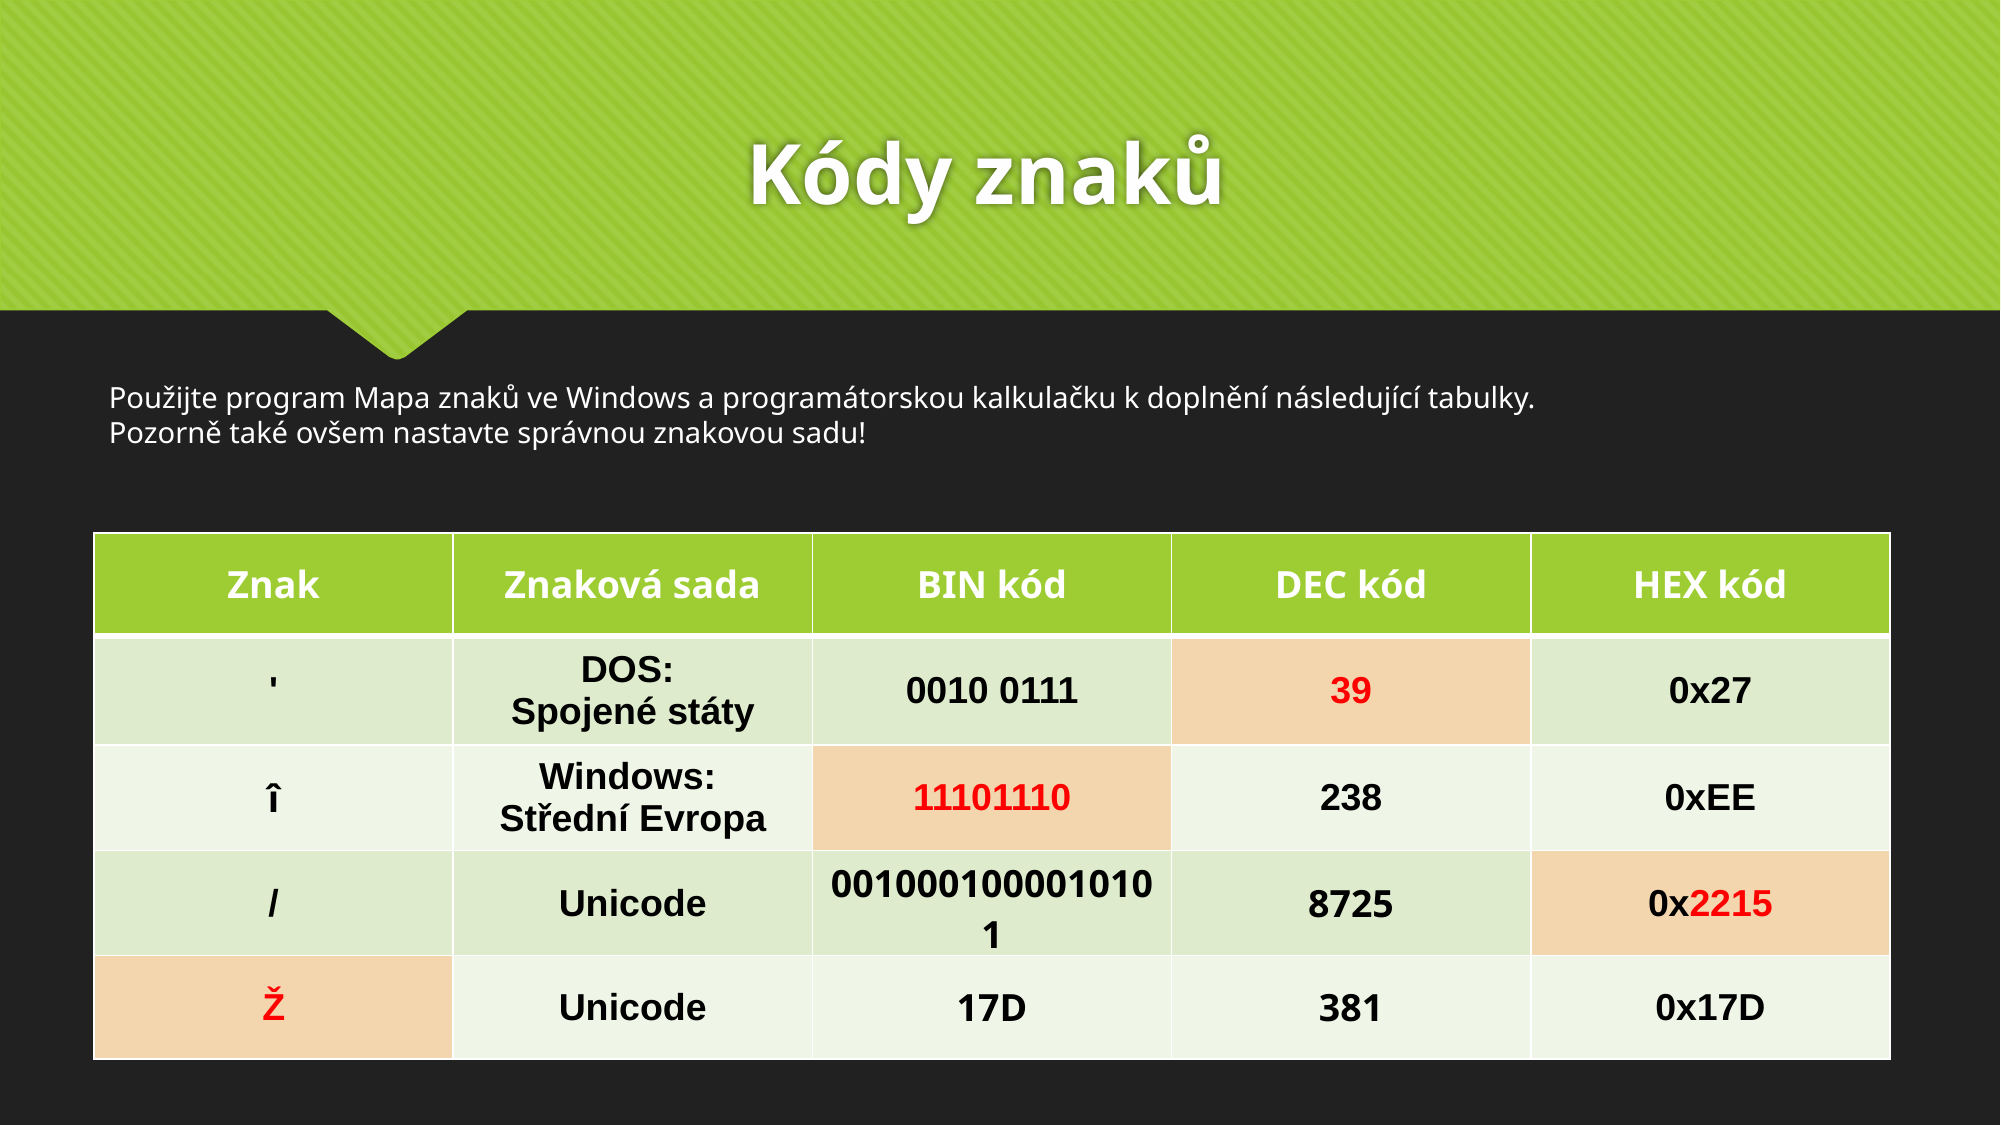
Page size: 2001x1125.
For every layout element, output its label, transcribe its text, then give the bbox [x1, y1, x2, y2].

table_header Znaková sada [454, 534, 812, 633]
table_cell 17D [813, 956, 1171, 1058]
title Kódy znaků [38, 69, 1936, 229]
table_cell 381 [1172, 956, 1530, 1058]
table_cell 0x27 [1532, 639, 1889, 744]
table_cell 0010 0111 [813, 639, 1171, 744]
table_cell Ž [95, 956, 452, 1058]
table_cell Unicode [454, 851, 812, 955]
table_cell / [95, 851, 452, 955]
table_cell 8725 [1172, 851, 1530, 955]
table_cell 0x2215 [1532, 851, 1889, 955]
table_cell DOS: Spojené státy [454, 639, 812, 744]
table_cell 0010001000010101 [813, 851, 1171, 955]
table_header Znak [95, 534, 452, 633]
table_cell Unicode [454, 956, 812, 1058]
text_box Použijte program Mapa znaků ve Windows a programátorskou kalkulačku k doplnění následující tabulky. Pozorně také ovšem nastavte správnou znakovou sadu! [94, 372, 1852, 457]
table_cell î [95, 746, 452, 850]
table_cell 39 [1172, 639, 1530, 744]
table_header DEC kód [1172, 534, 1530, 633]
table_cell ' [95, 639, 452, 744]
table_cell 0xEE [1532, 746, 1889, 850]
table_cell Windows: Střední Evropa [454, 746, 812, 850]
table_cell 238 [1172, 746, 1530, 850]
table_cell 0x17D [1532, 956, 1889, 1058]
table_cell 11101110 [813, 746, 1171, 850]
table_header BIN kód [813, 534, 1171, 633]
table_header HEX kód [1532, 534, 1889, 633]
